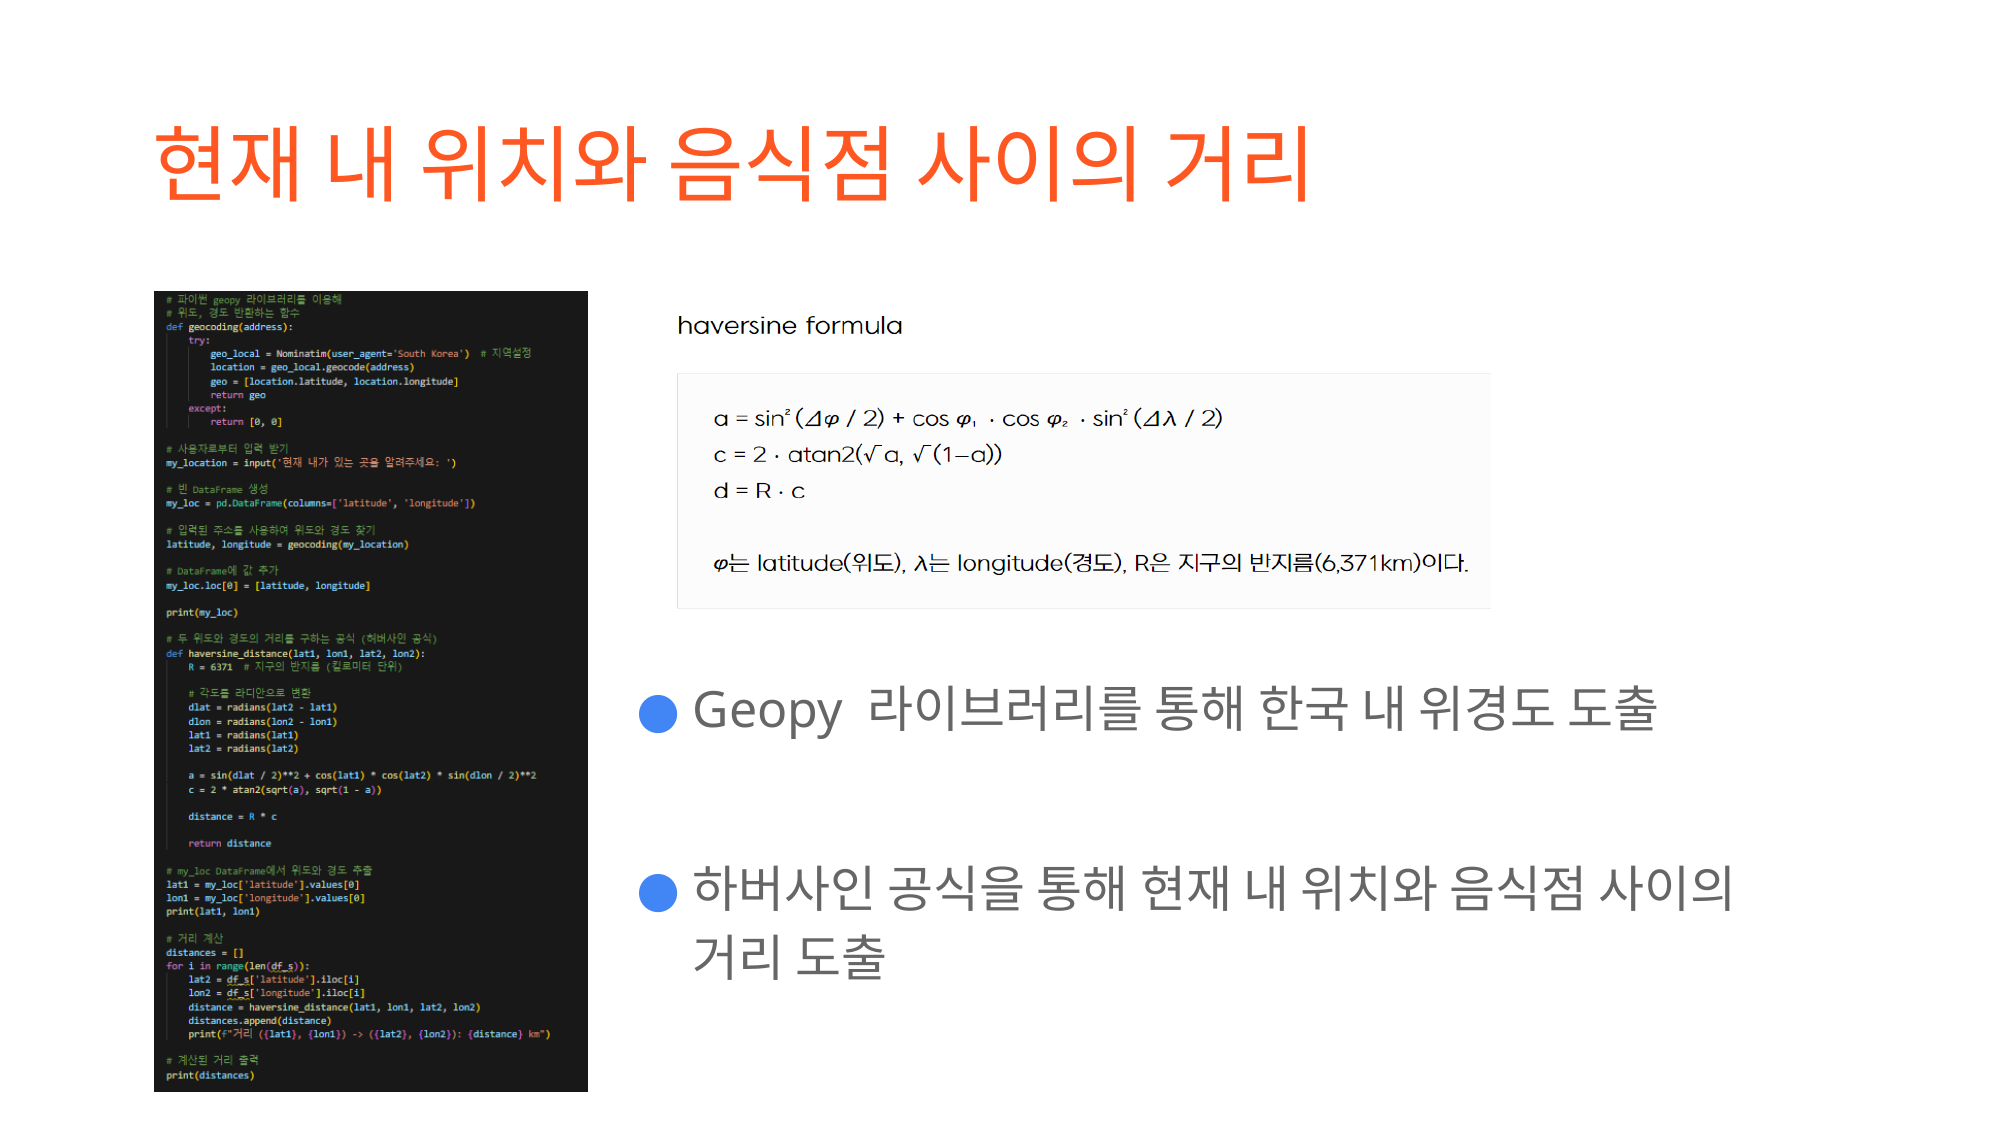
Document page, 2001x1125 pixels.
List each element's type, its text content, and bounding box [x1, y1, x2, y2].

picture [666, 299, 1492, 609]
picture [153, 290, 588, 1093]
title 현재 내 위치와 음식점 사이의 거리 [137, 59, 1863, 278]
list Geopy 라이브러리를 통해 한국 내 위경도 도출 하버사인 공식을 통해 현재 내 위치와 음식점 사이의 거리 도출 [602, 661, 1788, 1022]
